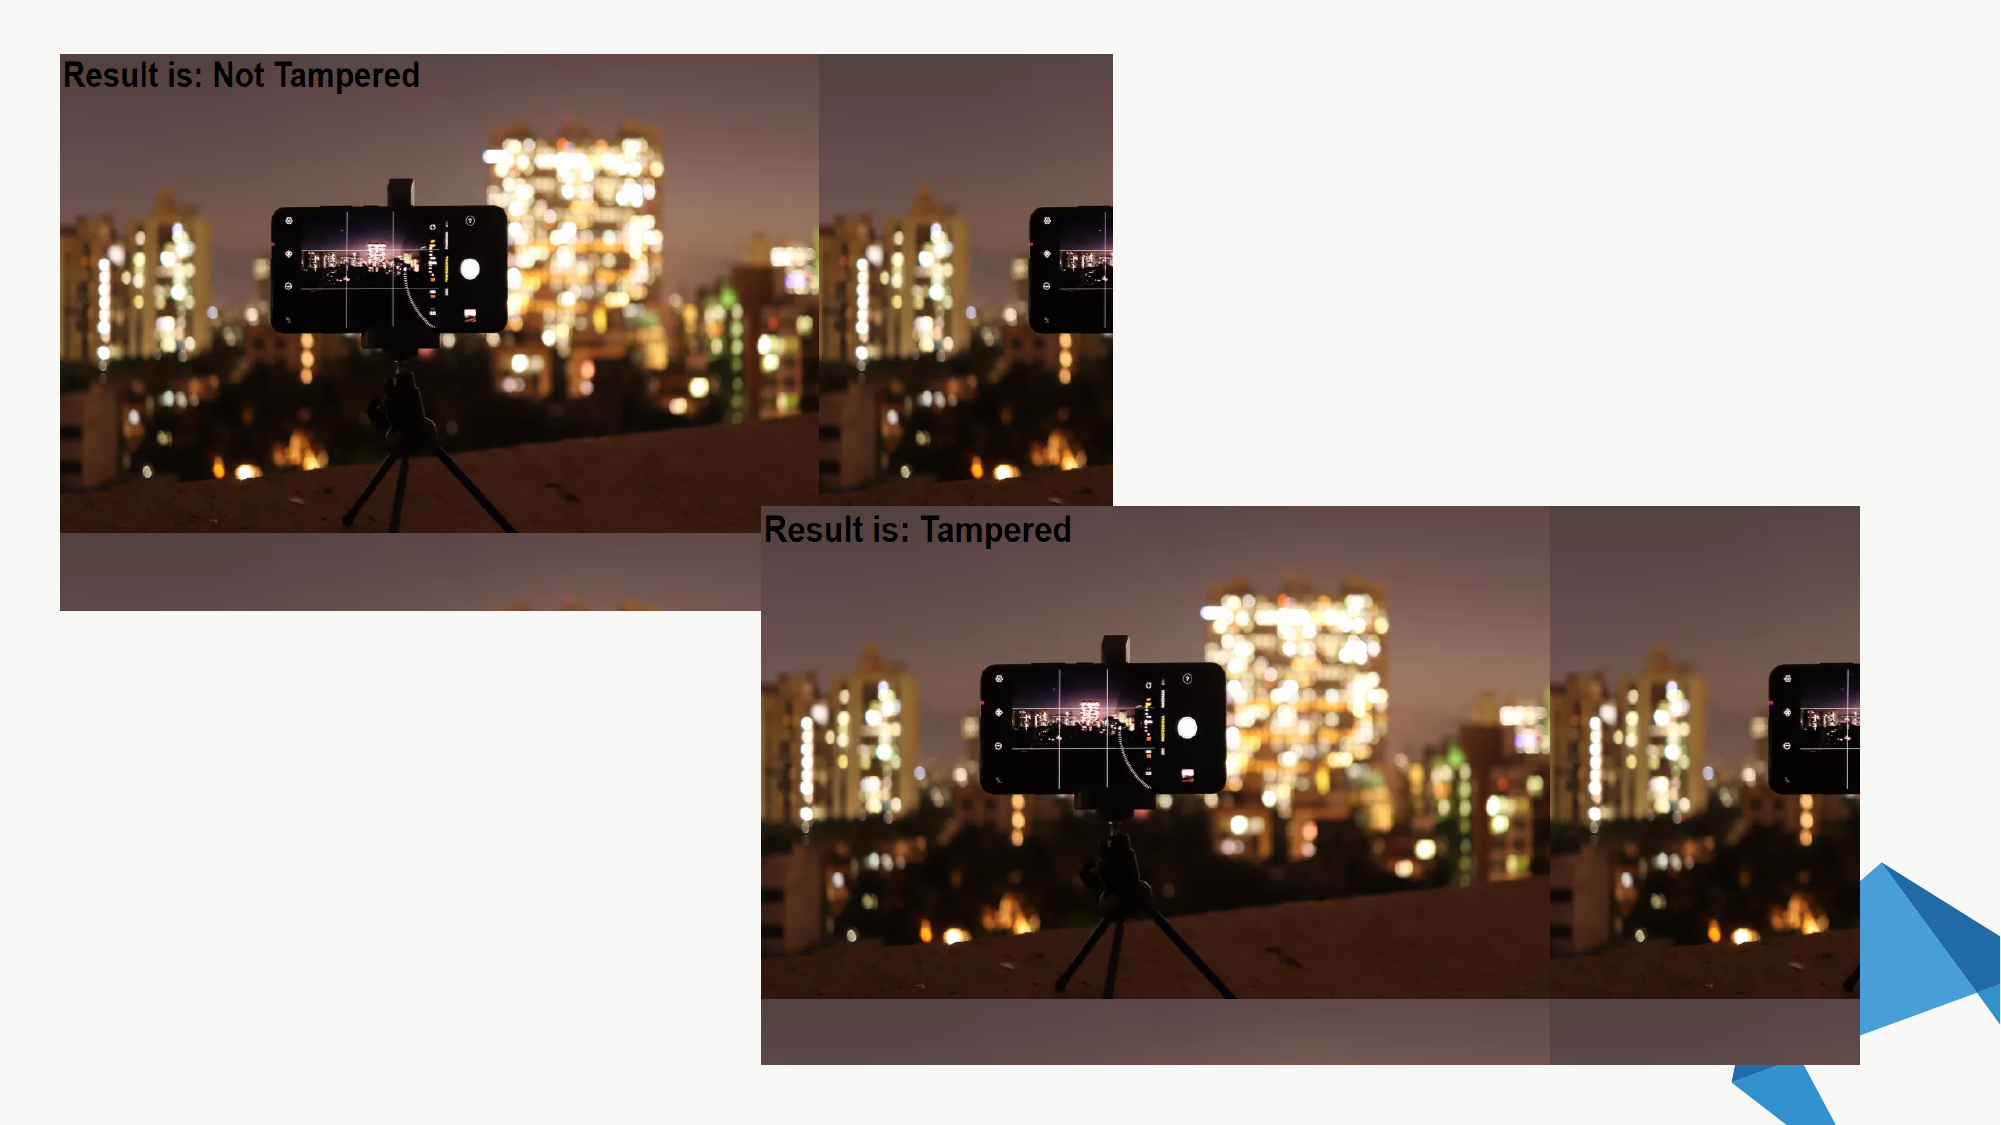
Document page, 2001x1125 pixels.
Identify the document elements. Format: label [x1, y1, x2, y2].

picture [60, 54, 1860, 1065]
